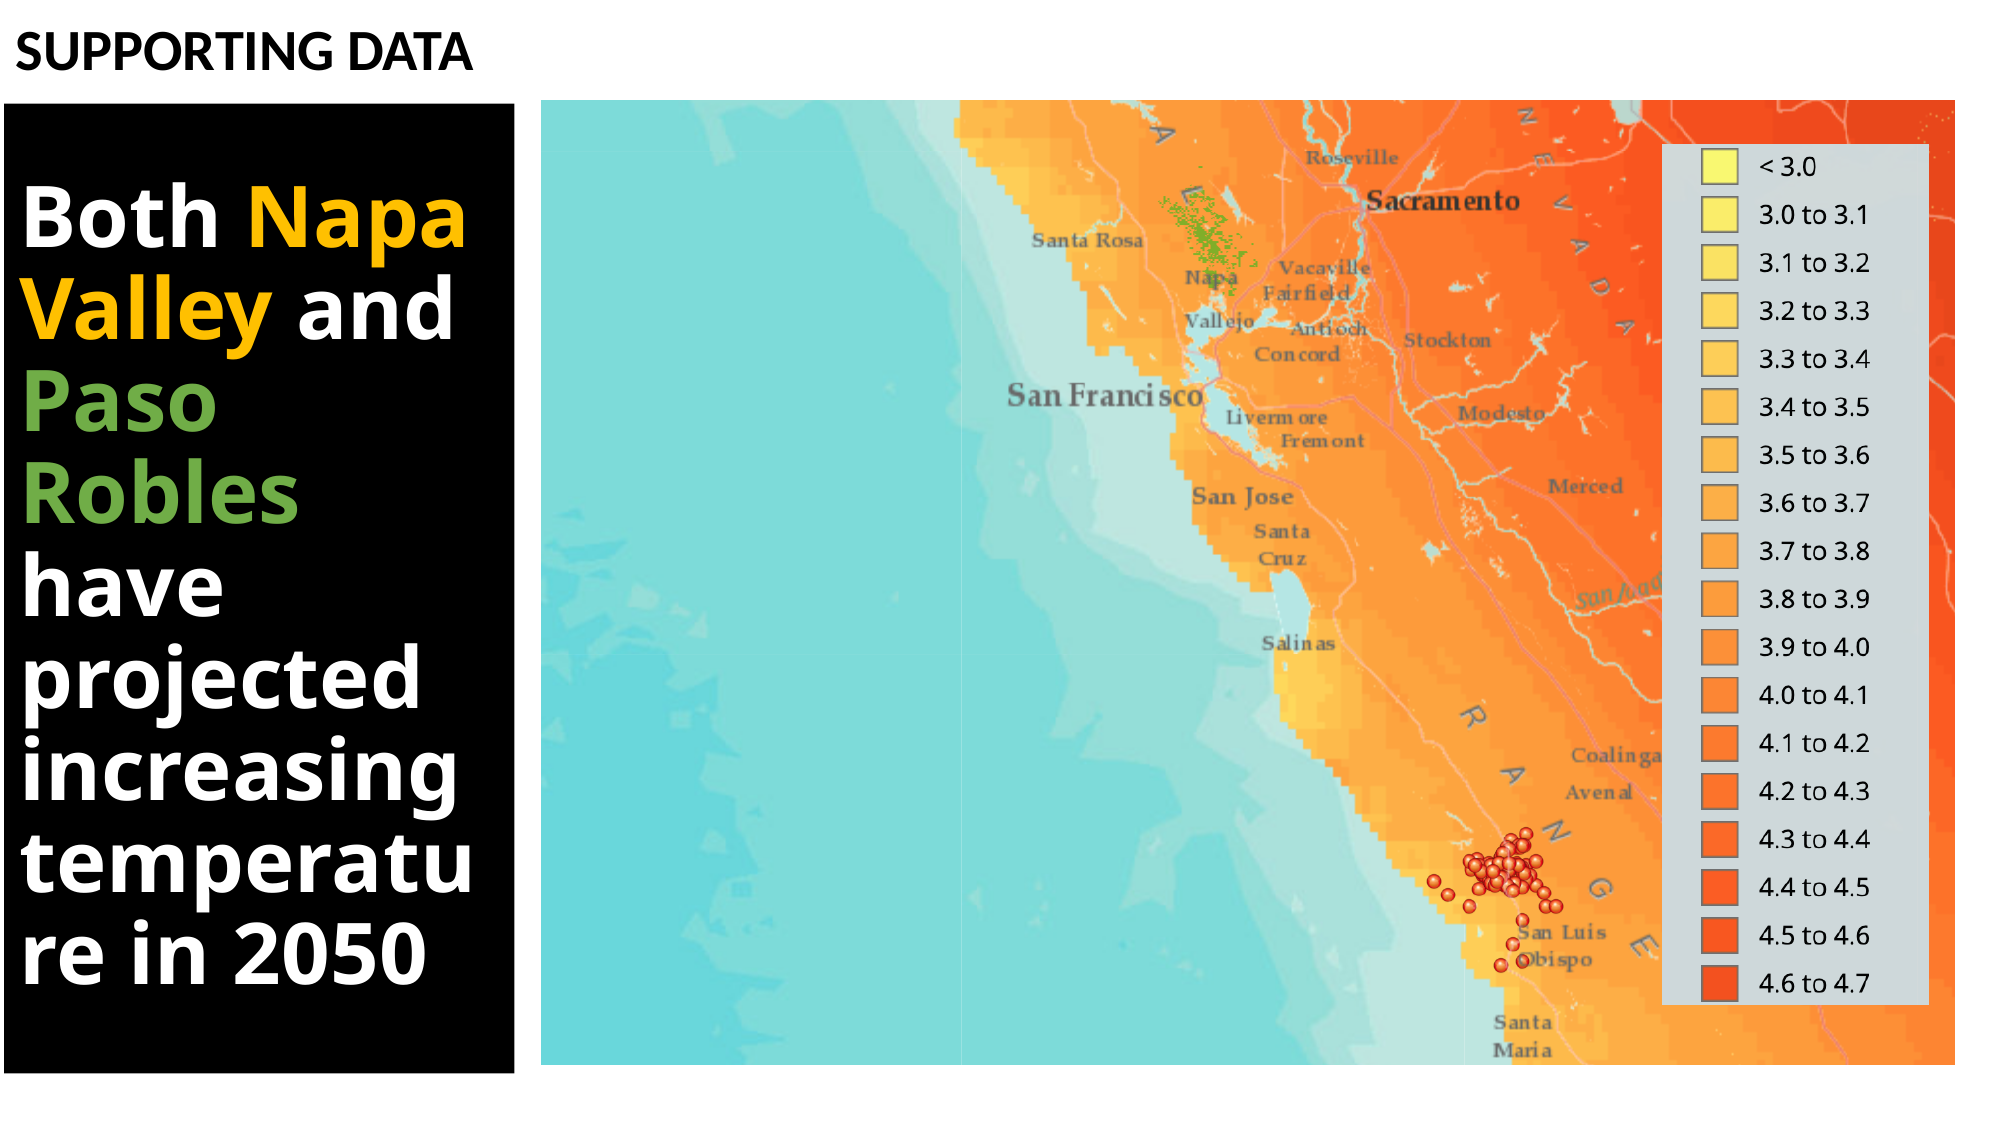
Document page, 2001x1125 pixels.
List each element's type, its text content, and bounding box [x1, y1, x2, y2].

picture [1662, 144, 1929, 1005]
title Both Napa Valley and Paso Robles have projected increasing temperature in 2050 [4, 103, 515, 1074]
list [540, 100, 1955, 1065]
text_box SUPPORTING DATA [1, 4, 512, 90]
